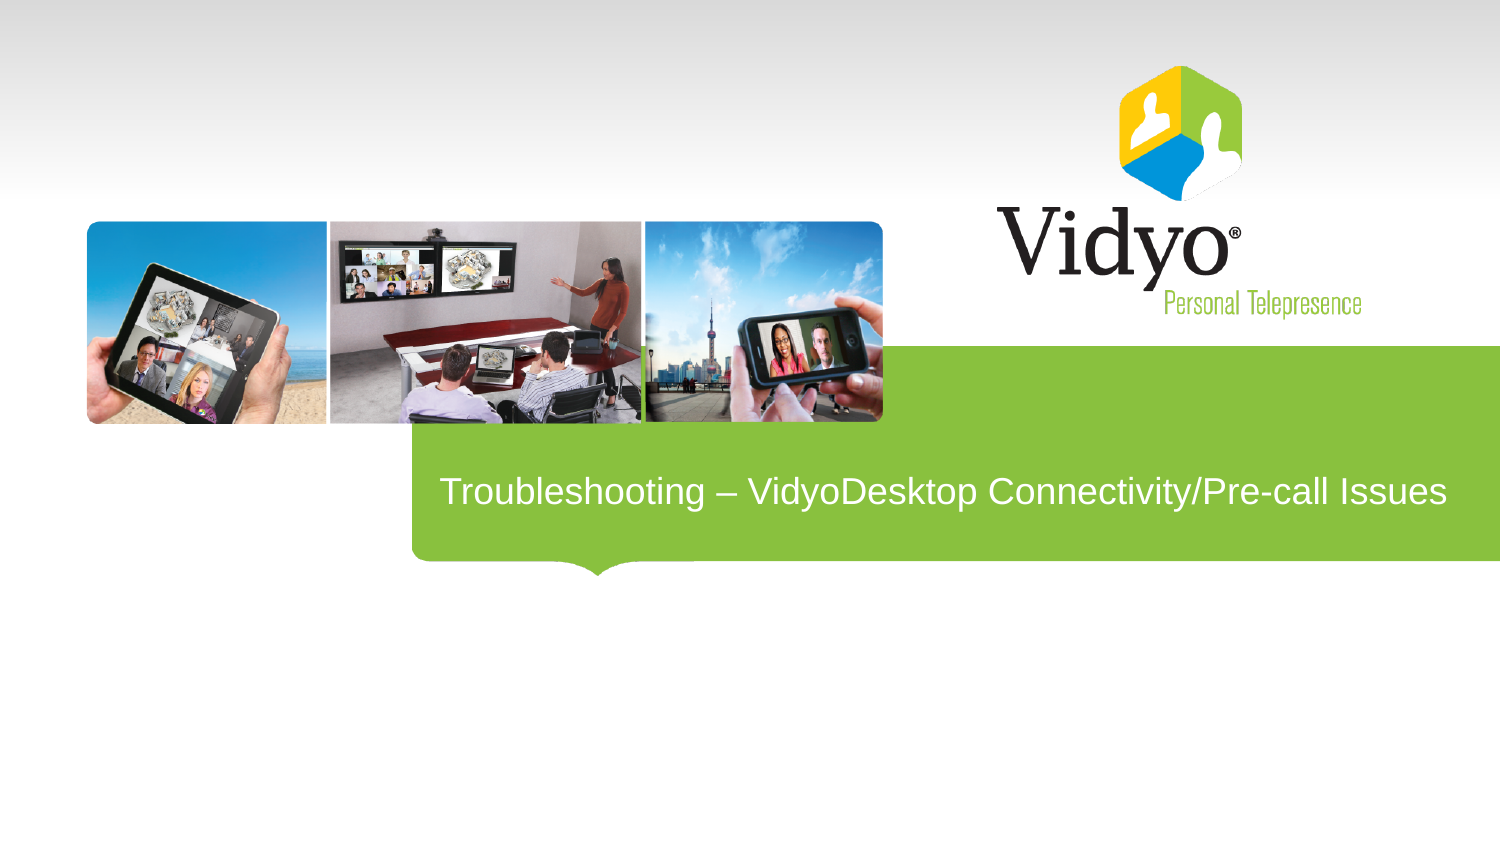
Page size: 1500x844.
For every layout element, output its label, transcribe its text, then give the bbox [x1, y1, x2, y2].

picture [987, 59, 1370, 326]
text_box Troubleshooting – VidyoDesktop Connectivity/Pre-call Issues [424, 459, 1475, 520]
picture [75, 215, 1500, 576]
